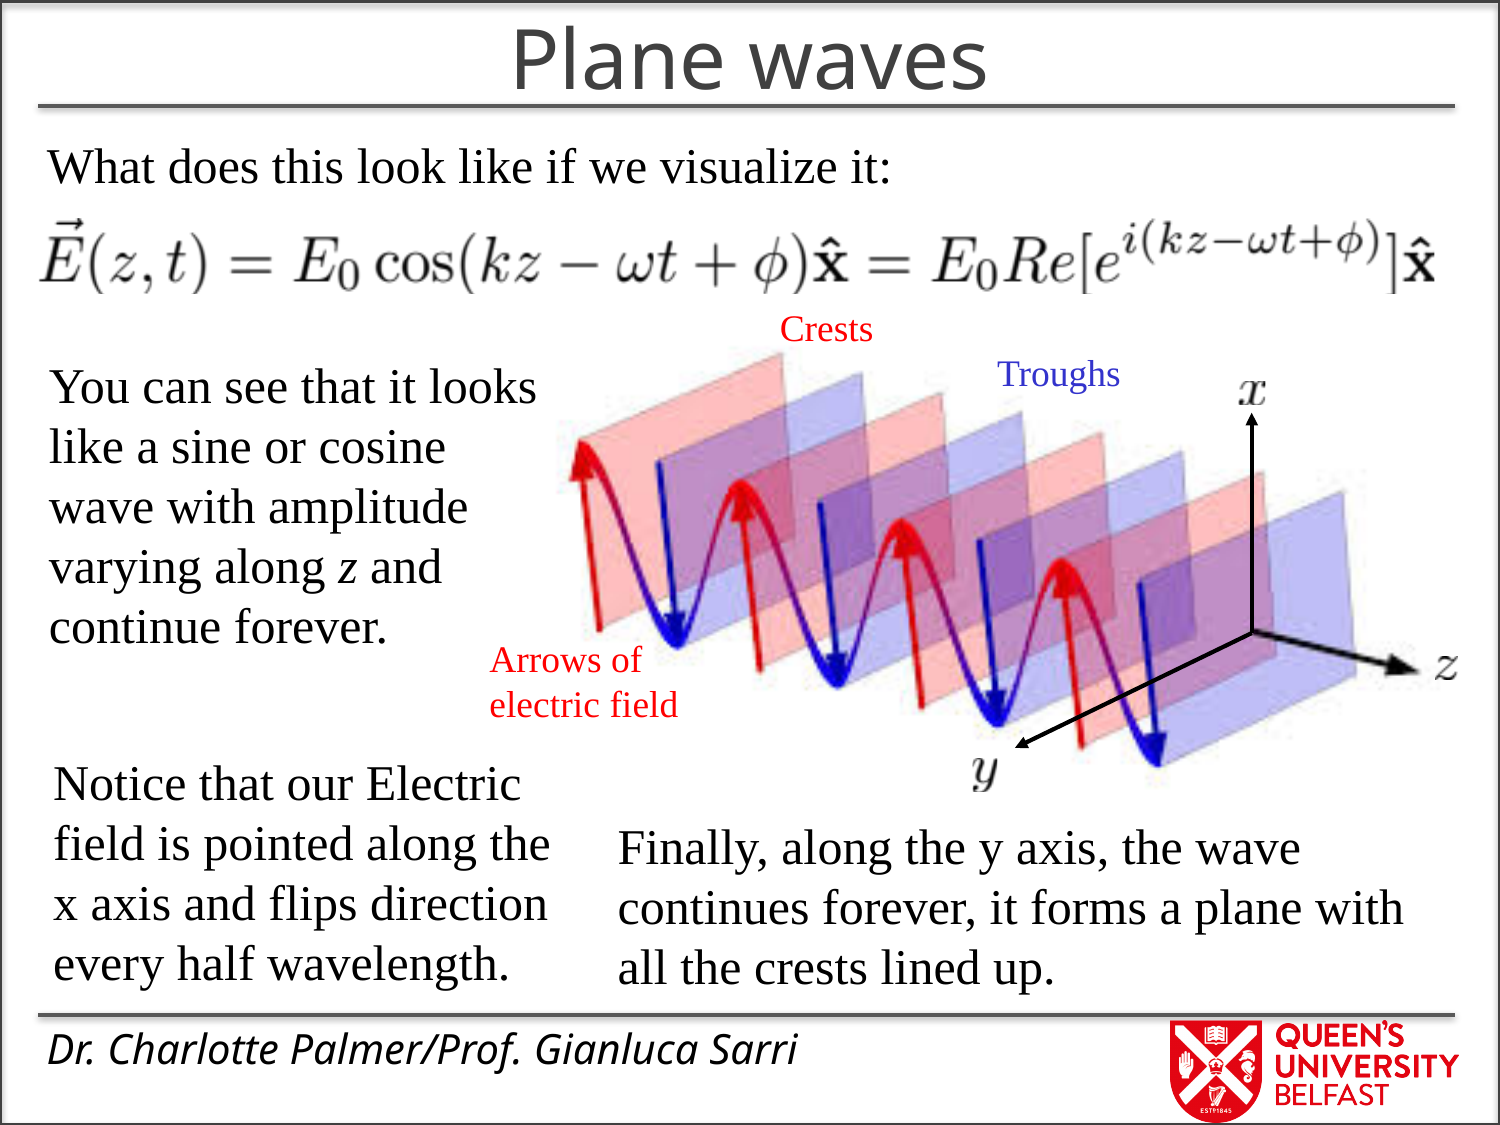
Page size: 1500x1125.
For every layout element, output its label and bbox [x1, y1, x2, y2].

picture [38, 217, 1435, 294]
picture [1170, 1019, 1459, 1123]
text_box [0, 0, 1500, 1125]
text_box [484, 323, 1459, 812]
